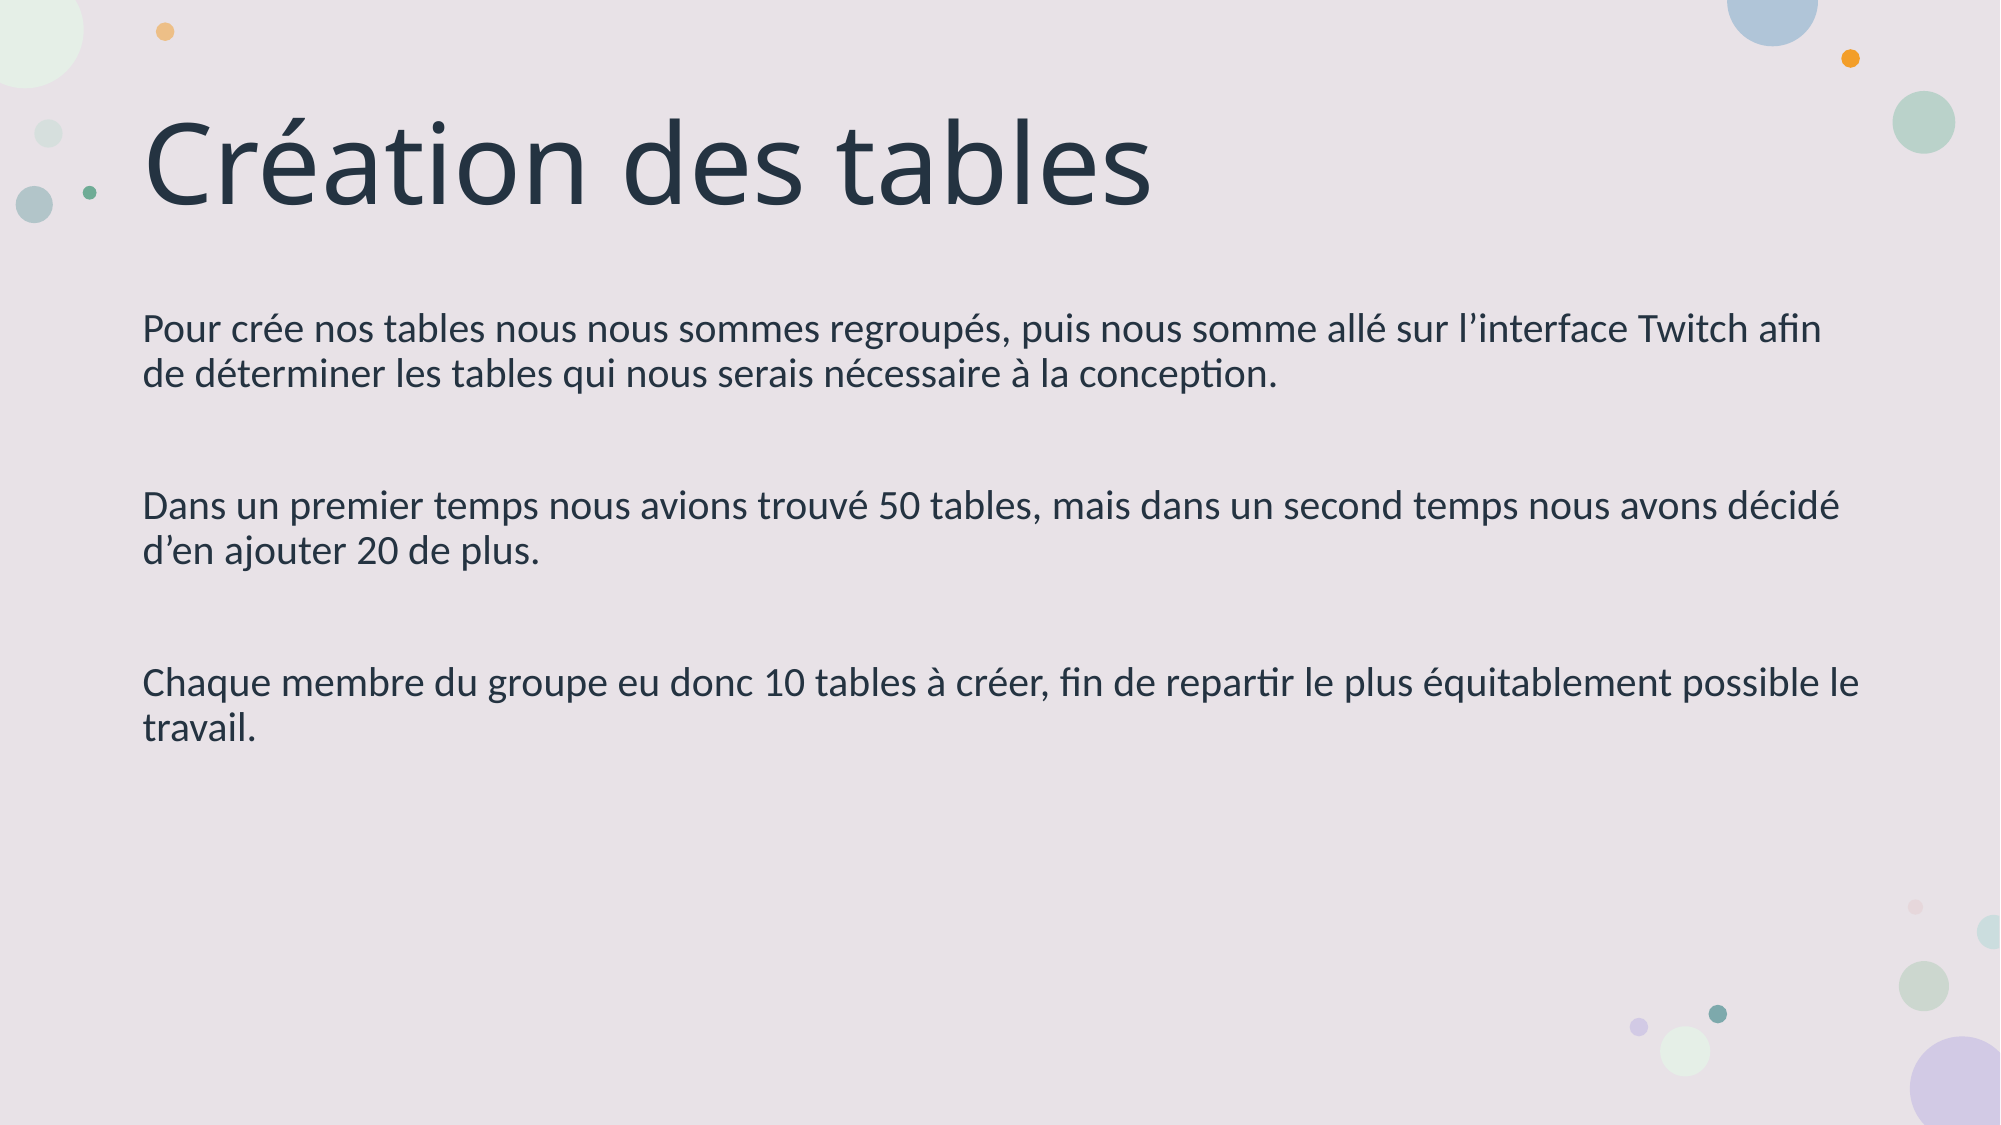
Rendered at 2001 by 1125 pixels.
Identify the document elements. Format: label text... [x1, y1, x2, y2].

title Création des tables [127, 59, 1877, 278]
list Pour crée nos tables nous nous sommes regroupés, puis nous somme allé sur l’interface Twitch afin de déterminer les tables qui nous serais nécessaire à la conception. Dans un premier temps nous avions trouvé 50 tables, mais dans un second temps nous avons décidé d’en ajouter 20 de plus. Chaque membre du groupe eu donc 10 tables à créer, fin de repartir le plus équitablement possible le travail. [127, 299, 1877, 888]
